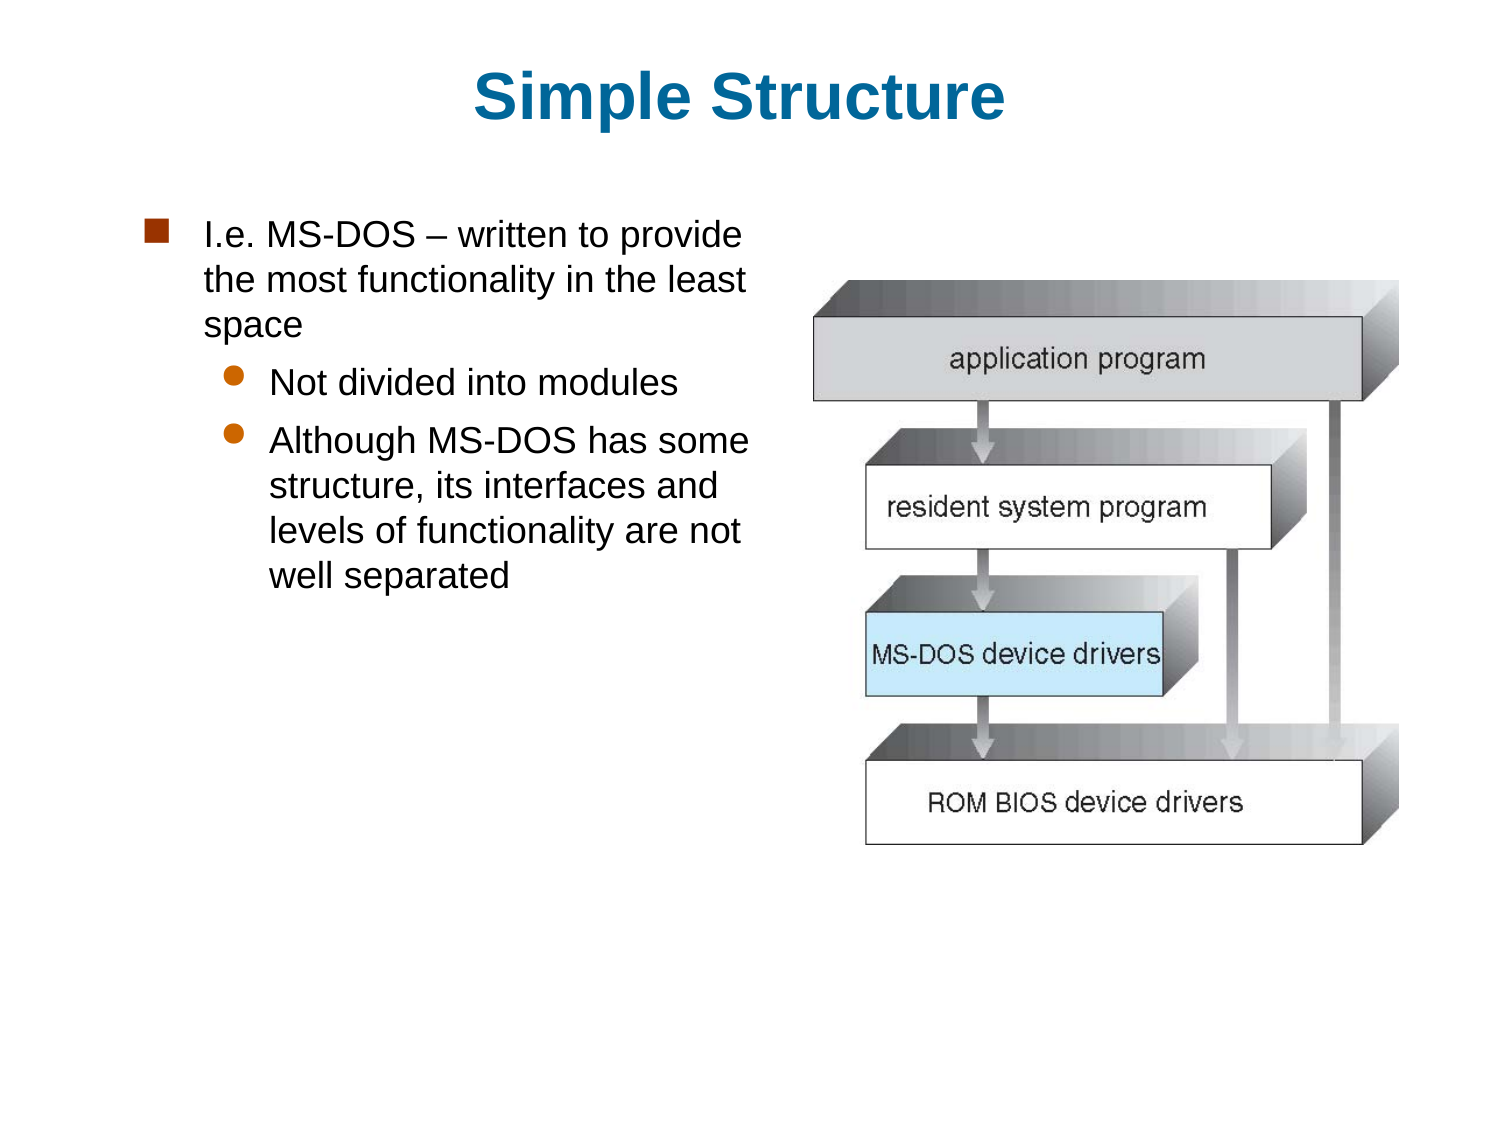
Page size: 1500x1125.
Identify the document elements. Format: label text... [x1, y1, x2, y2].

list I.e. MS-DOS – written to provide the most functionality in the least space Not divided into modules Although MS-DOS has some structure, its interfaces and levels of functionality are not well separated [132, 202, 783, 946]
picture [812, 280, 1399, 845]
title Simple Structure [74, 45, 1426, 141]
